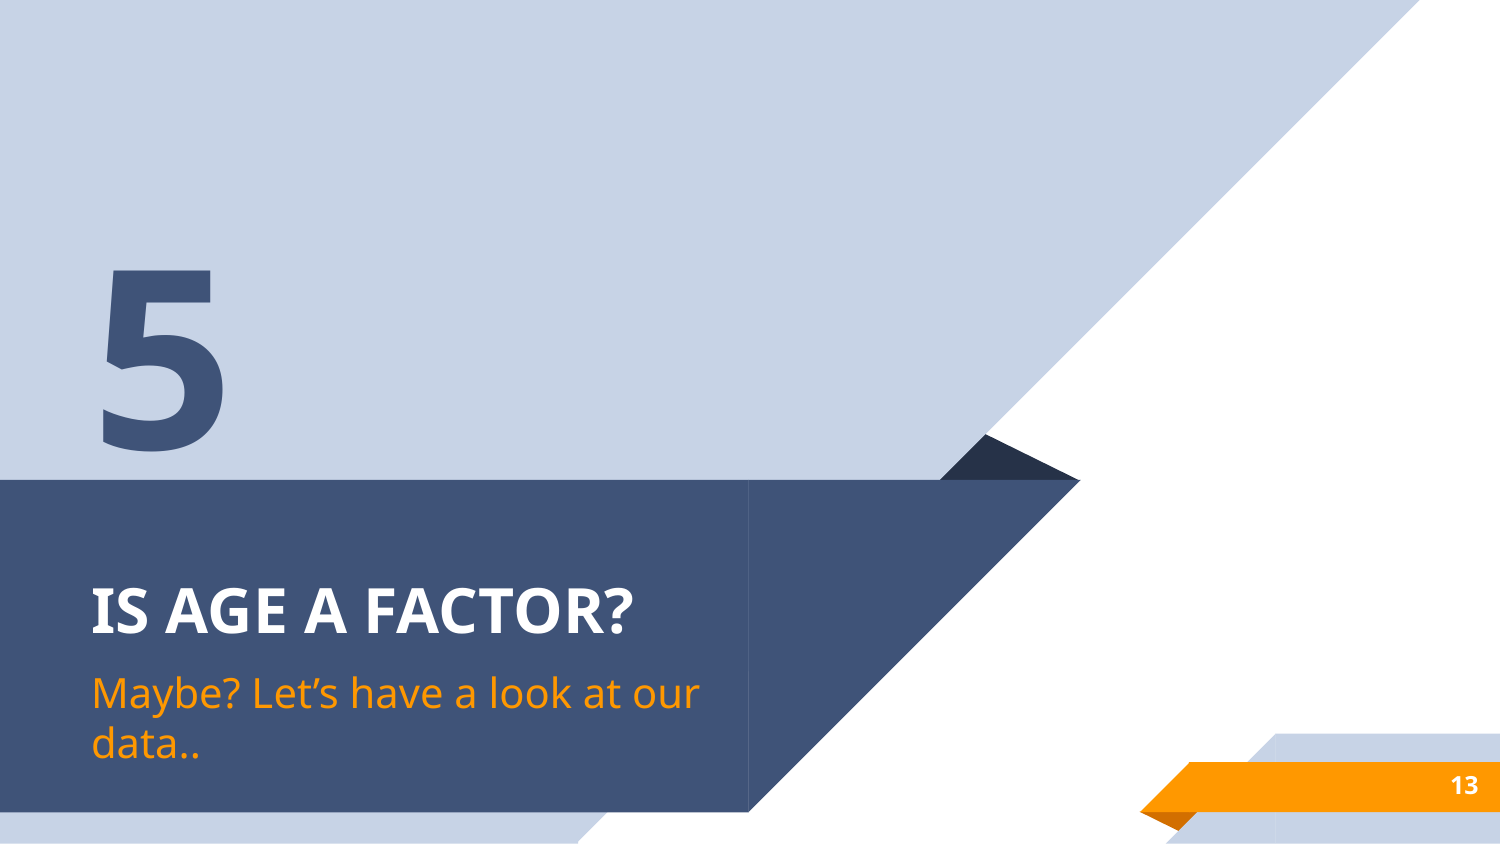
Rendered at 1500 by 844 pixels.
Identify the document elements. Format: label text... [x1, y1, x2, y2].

slide_number ‹#› [1249, 760, 1494, 813]
subtitle Maybe? Let’s have a look at our data.. [76, 652, 748, 781]
text_box 5 [76, 0, 434, 515]
title IS AGE A FACTOR? [76, 470, 748, 652]
